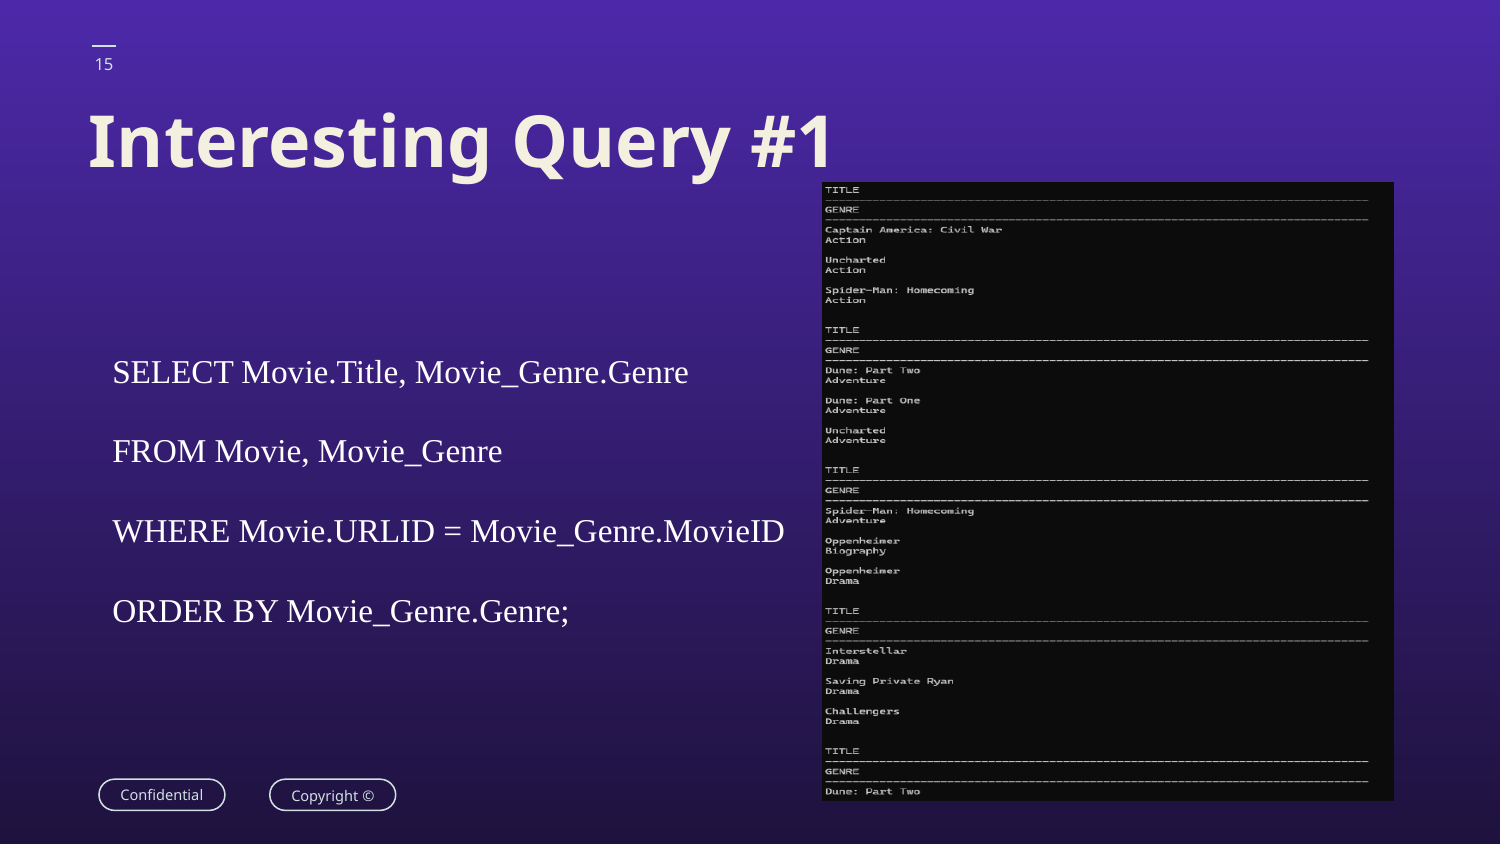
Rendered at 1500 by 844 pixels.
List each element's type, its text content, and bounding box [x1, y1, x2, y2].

slide_number ‹#› [69, 33, 140, 98]
title Interesting Query #1 [73, 97, 1087, 296]
picture [821, 181, 1394, 801]
list SELECT Movie.Title, Movie_Genre.Genre FROM Movie, Movie_Genre WHERE Movie.URLID = Movie_Genre.MovieID ORDER BY Movie_Genre.Genre; [97, 295, 809, 844]
